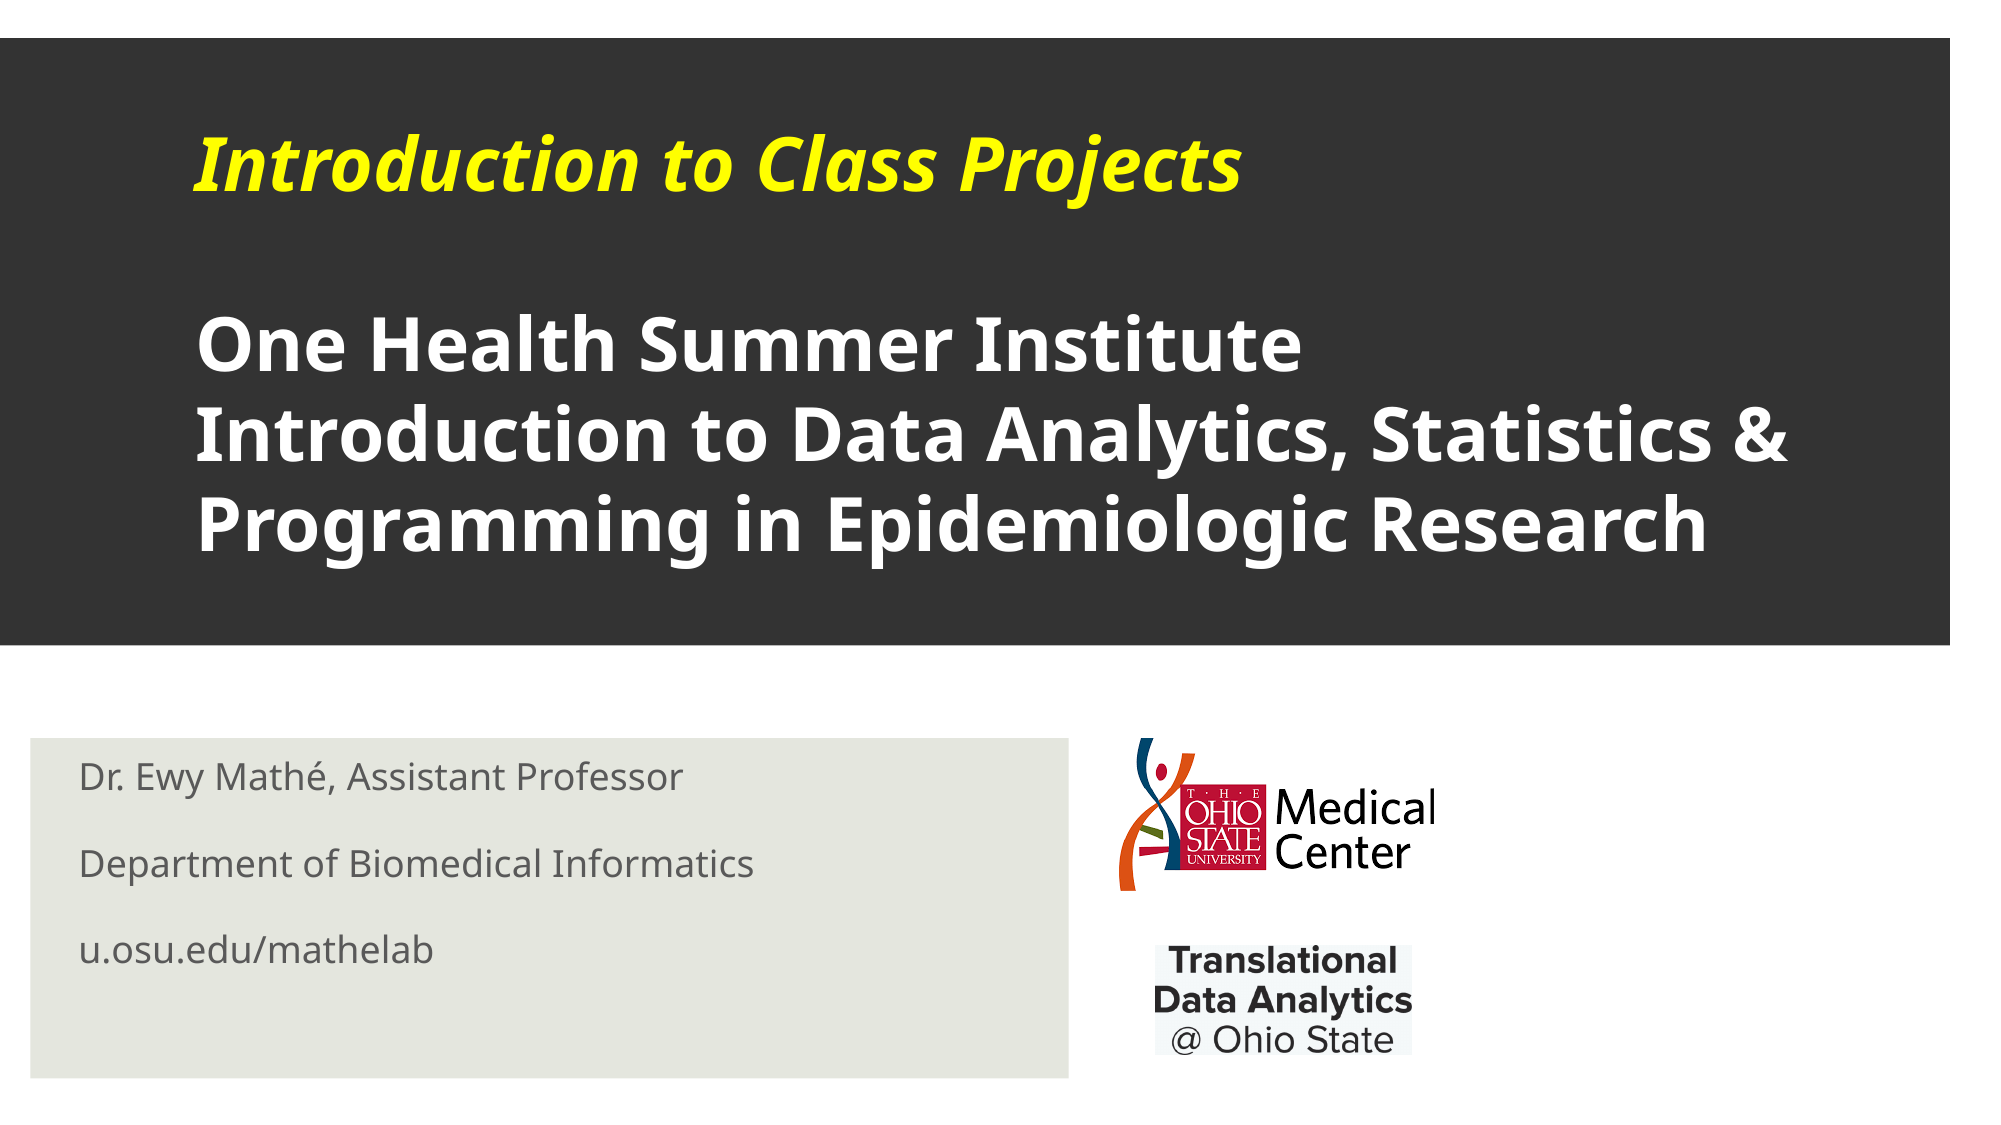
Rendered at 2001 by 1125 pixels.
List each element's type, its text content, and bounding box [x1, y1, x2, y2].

text_box Dr. Ewy Mathé, Assistant Professor Department of Biomedical Informatics u.osu.edu/mathelab [30, 738, 1069, 1079]
text_box Introduction to Class Projects One Health Summer Institute Introduction to Data Analytics, Statistics & Programming in Epidemiologic Research [0, 38, 1950, 646]
picture [1119, 738, 1434, 891]
picture [1154, 944, 1412, 1055]
